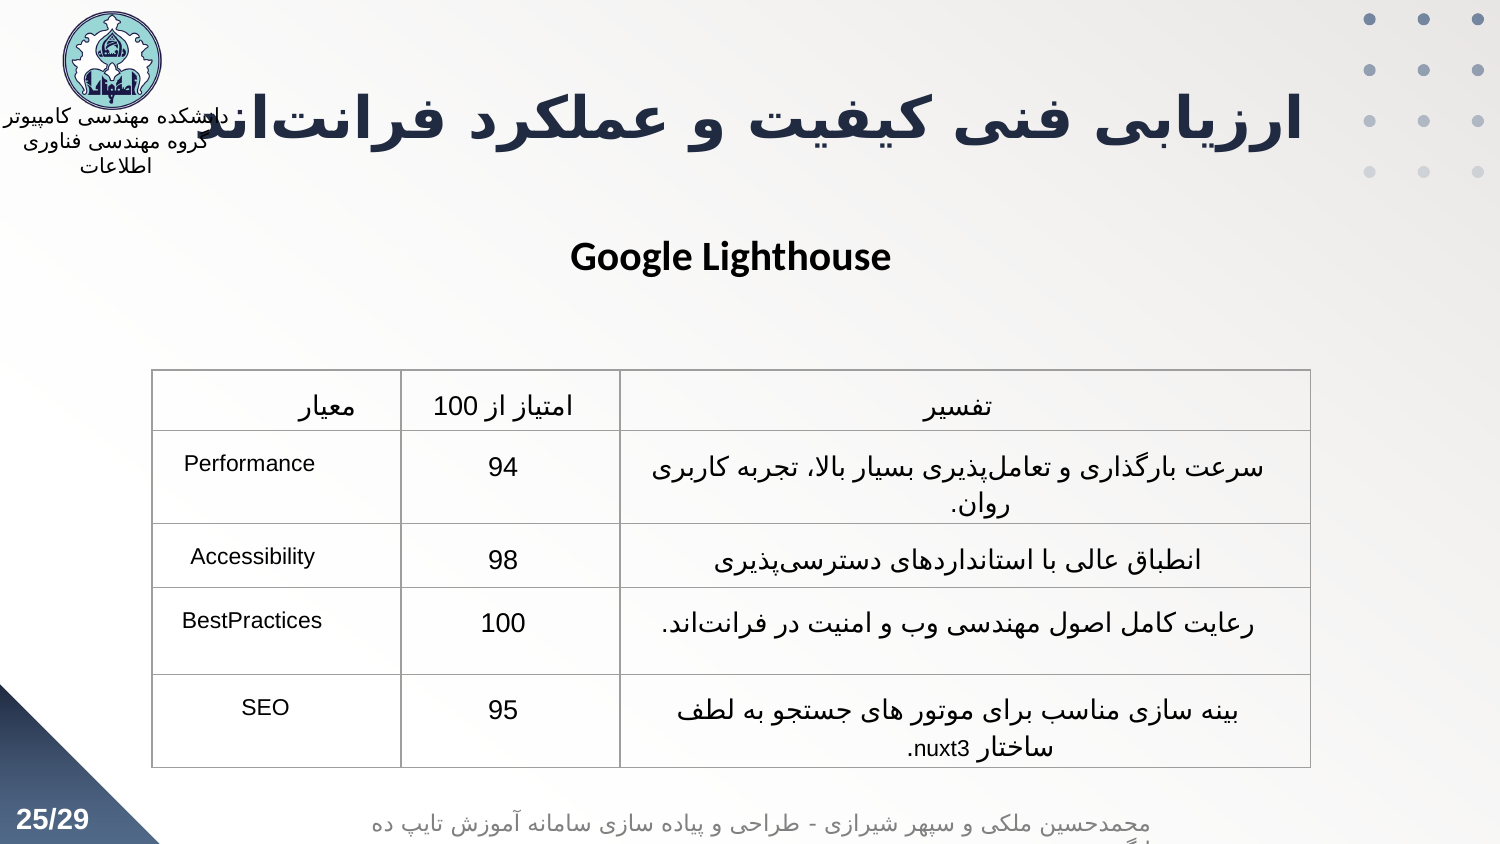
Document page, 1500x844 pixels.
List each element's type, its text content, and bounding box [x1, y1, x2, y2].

table_cell SEO [153, 675, 400, 767]
table_header معیار [153, 371, 400, 430]
table_cell 98 [402, 524, 619, 587]
table_cell Performance [153, 431, 400, 523]
table_cell سرعت بارگذاری و تعامل‌پذیری بسیار بالا، تجربه کاربری روان. [621, 431, 1310, 523]
table_cell 94 [402, 431, 619, 523]
text_box محمدحسین ملکی و سپهر شیرازی - طراحی و پیاده سازی سامانه آموزش تایپ ده انگشتی [334, 800, 1166, 844]
picture [0, 0, 1500, 844]
table_cell بینه سازی مناسب برای موتور های جستجو به لطف ساختار nuxt3. [621, 675, 1310, 767]
text_box Google Lighthouse [458, 217, 1004, 287]
table_cell انطباق عالی با استانداردهای دسترسی‌پذیری [621, 524, 1310, 587]
table_cell 100 [402, 588, 619, 674]
table_header تفسیر [621, 371, 1310, 430]
table_cell Accessibility [153, 524, 400, 587]
table_cell 95 [402, 675, 619, 767]
text_box 25/29 [0, 793, 106, 843]
table_cell BestPractices [153, 588, 400, 674]
title ارزیابی فنی کیفیت و عملکرد فرانت‌اند [168, 72, 1383, 167]
text_box دانشکده مهندسی کامپیوتر گروه مهندسی فناوری اطلاعات [0, 95, 263, 185]
table_cell رعایت کامل اصول مهندسی وب و امنیت در فرانت‌اند. [621, 588, 1310, 674]
table_header امتیاز از 100 [402, 371, 619, 430]
